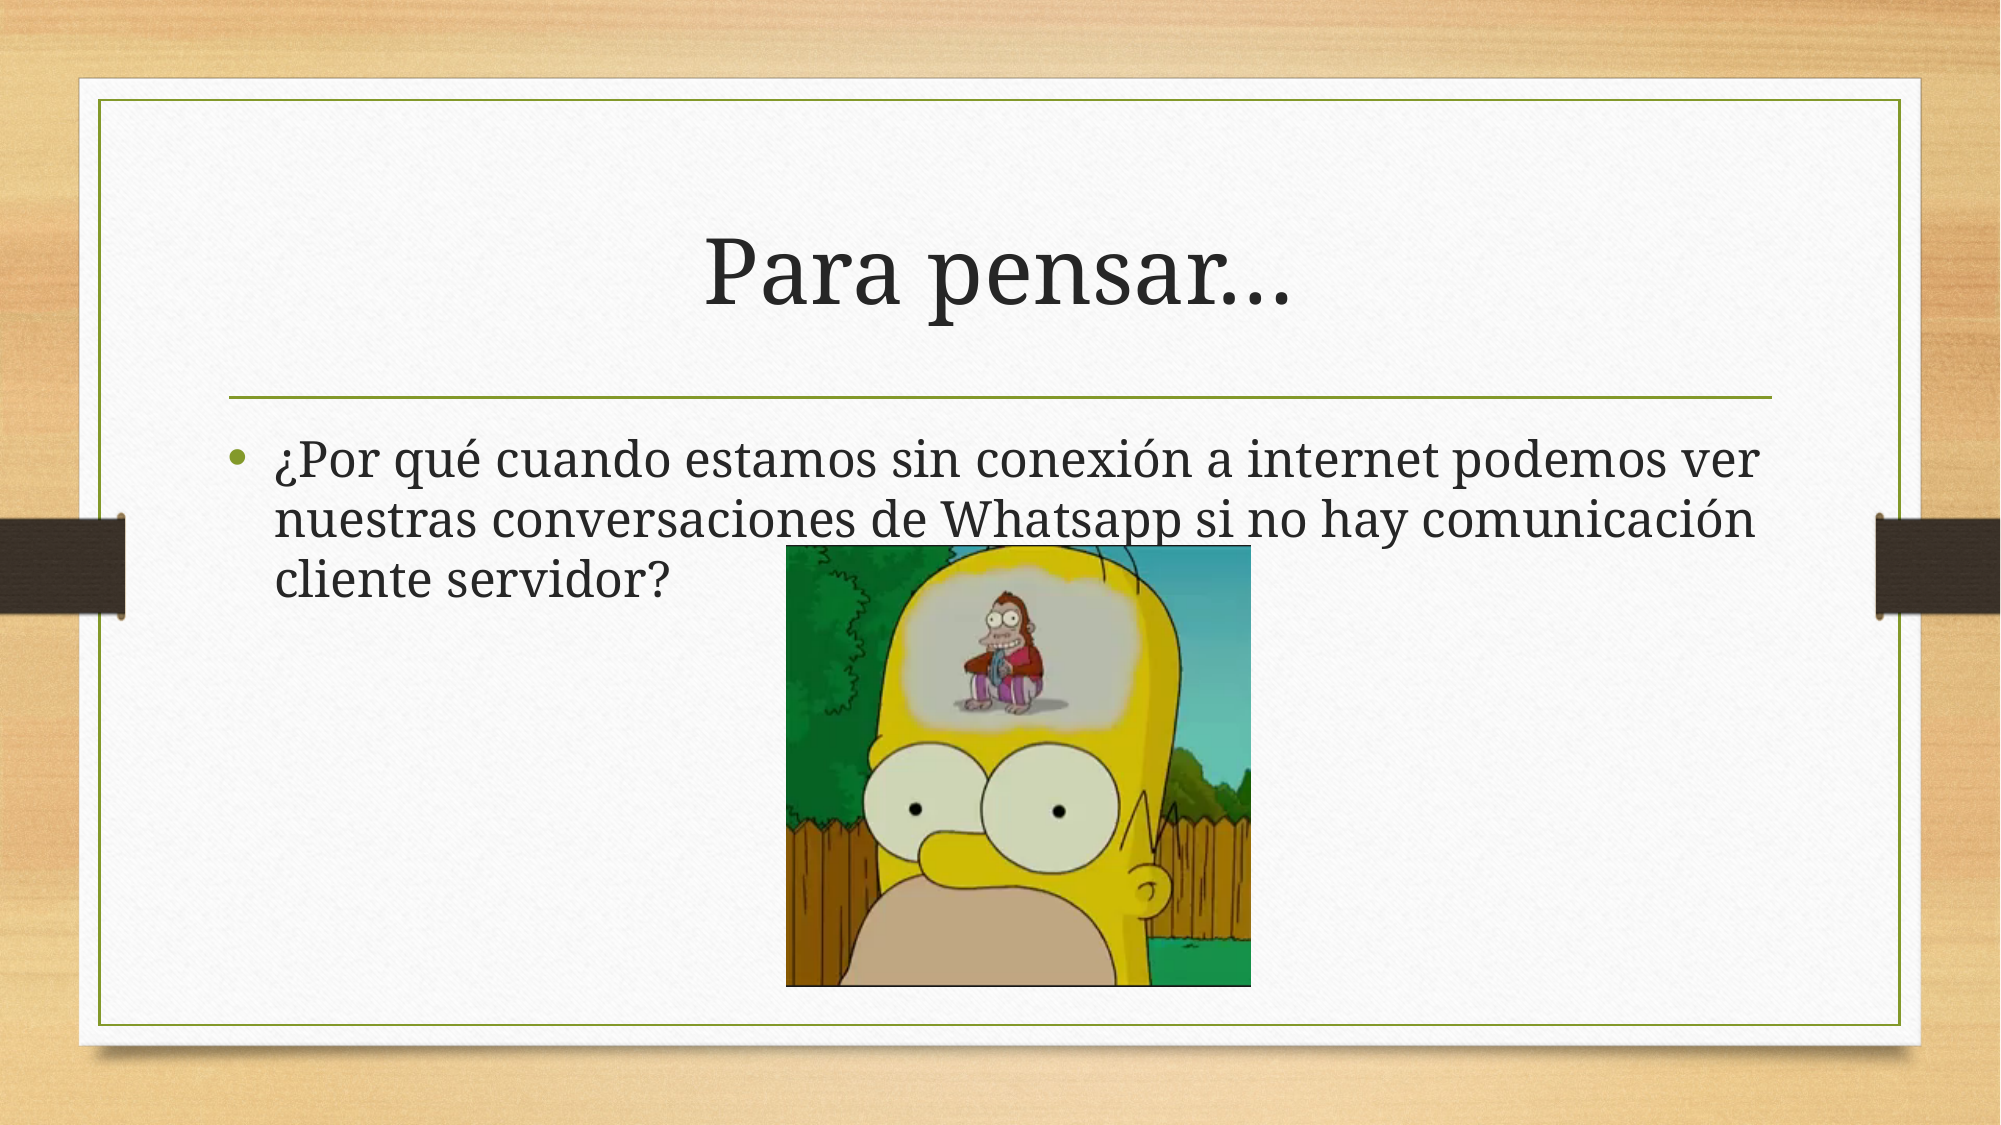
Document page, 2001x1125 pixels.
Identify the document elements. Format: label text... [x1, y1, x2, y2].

list ¿Por qué cuando estamos sin conexión a internet podemos ver nuestras conversaciones de Whatsapp si no hay comunicación cliente servidor? [212, 419, 1788, 964]
picture [0, 0, 2001, 1125]
title Para pensar… [212, 161, 1788, 375]
